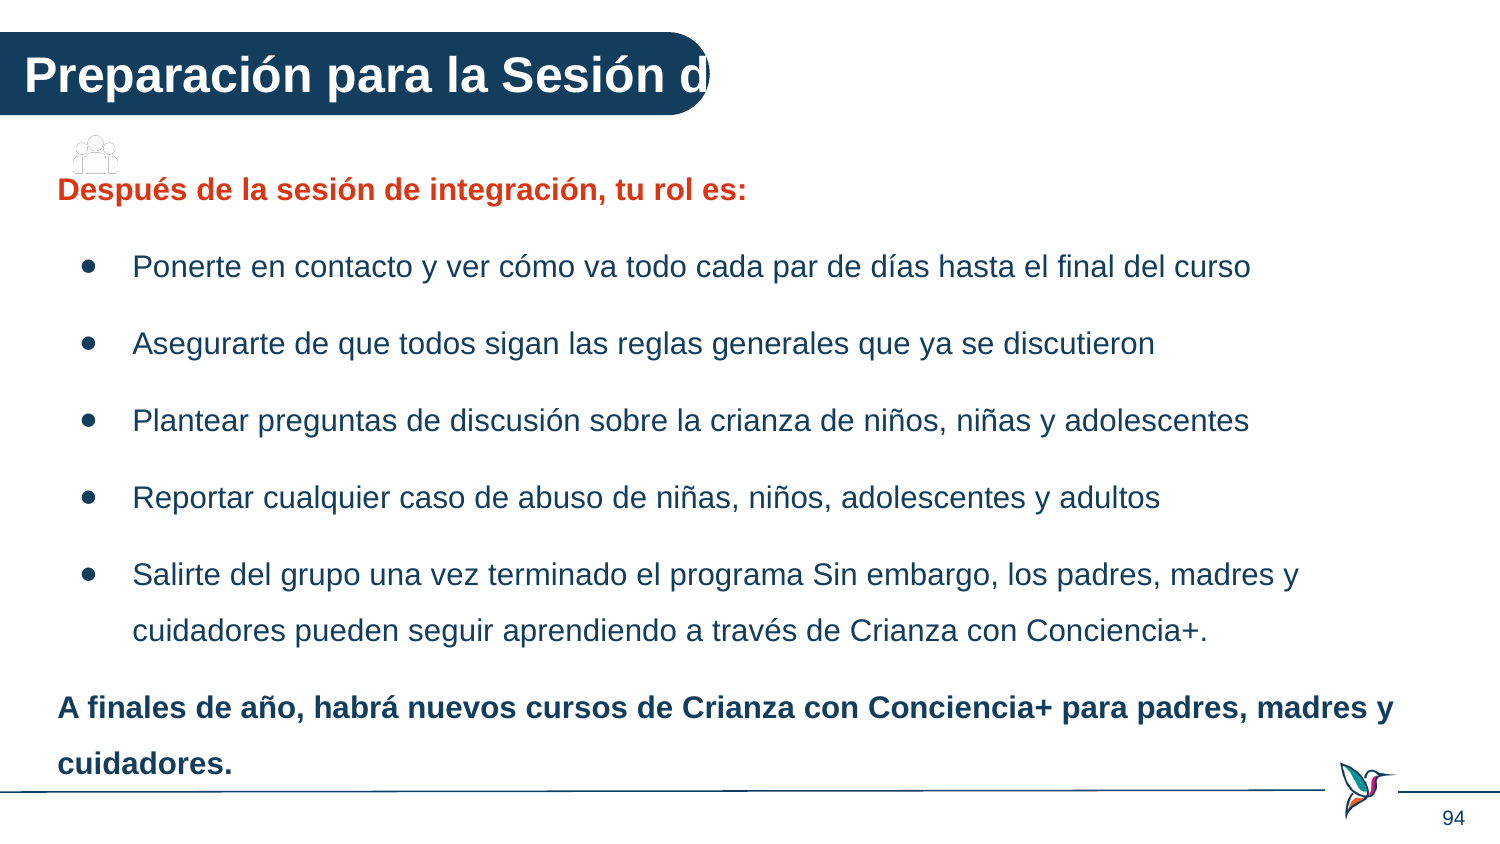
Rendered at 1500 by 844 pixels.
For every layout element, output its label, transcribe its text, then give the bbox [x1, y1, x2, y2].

text_box Después de la sesión de integración, tu rol es: Ponerte en contacto y ver cómo va todo cada par de días hasta el final del curso Asegurarte de que todos sigan las reglas generales que ya se discutieron Plantear preguntas de discusión sobre la crianza de niños, niñas y adolescentes Reportar cualquier caso de abuso de niñas, niños, adolescentes y adultos Salirte del grupo una vez terminado el programa Sin embargo, los padres, madres y cuidadores pueden seguir aprendiendo a través de Crianza con Conciencia+. A finales de año, habrá nuevos cursos de Crianza con Conciencia+ para padres, madres y cuidadores. [42, 143, 1460, 789]
text_box Preparación para la Sesión de Chat [9, 35, 986, 171]
text_box [0, 32, 684, 116]
picture [73, 131, 119, 177]
picture [1338, 789, 1398, 823]
